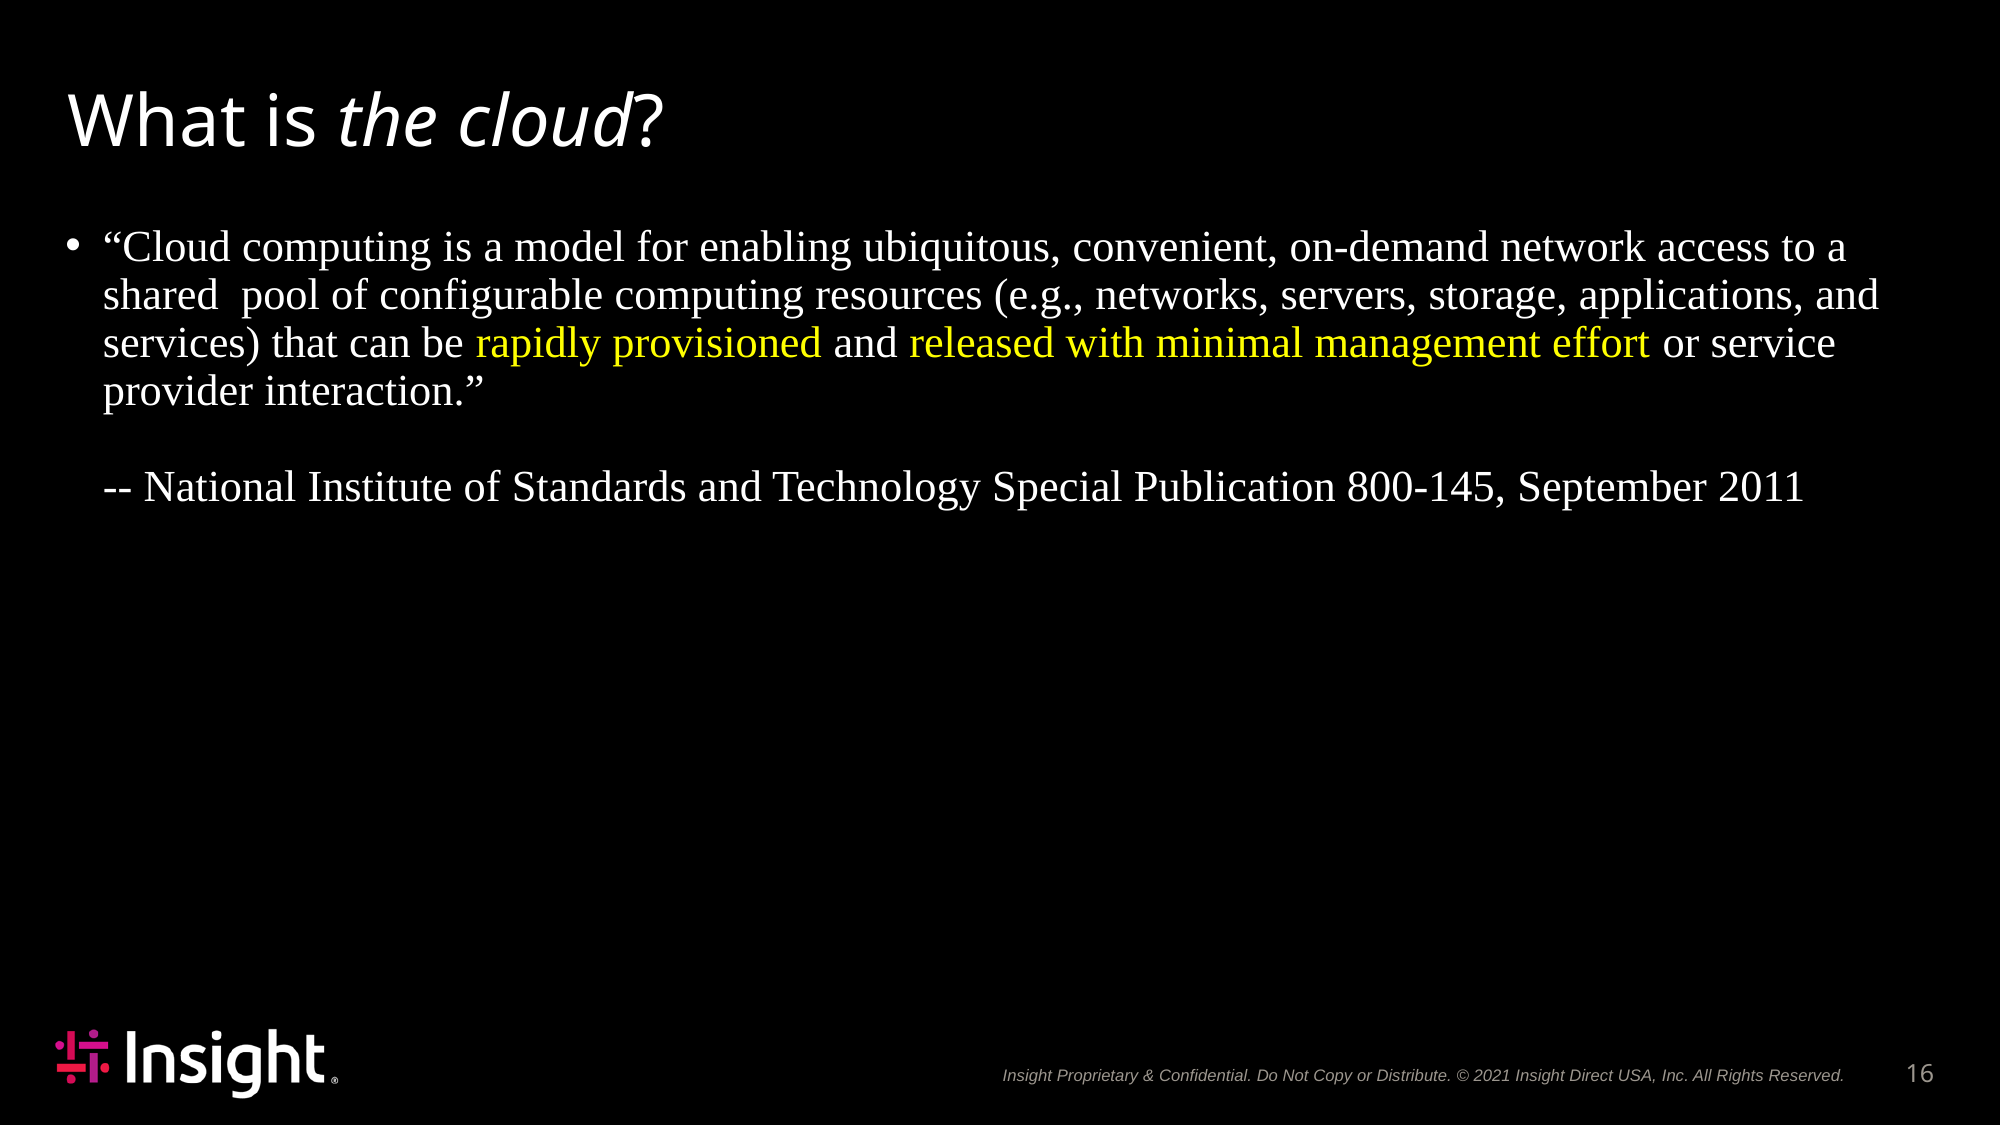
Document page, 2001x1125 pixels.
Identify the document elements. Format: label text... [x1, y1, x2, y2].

picture [27, 1001, 365, 1125]
title What is the cloud? [52, 48, 1960, 198]
list “Cloud computing is a model for enabling ubiquitous, convenient, on-demand network access to a shared pool of configurable computing resources (e.g., networks, servers, storage, applications, and services) that can be rapidly provisioned and released with minimal management effort or service provider interaction.” -- National Institute of Standards and Technology Special Publication 800-145, September 2011 [50, 215, 1957, 858]
